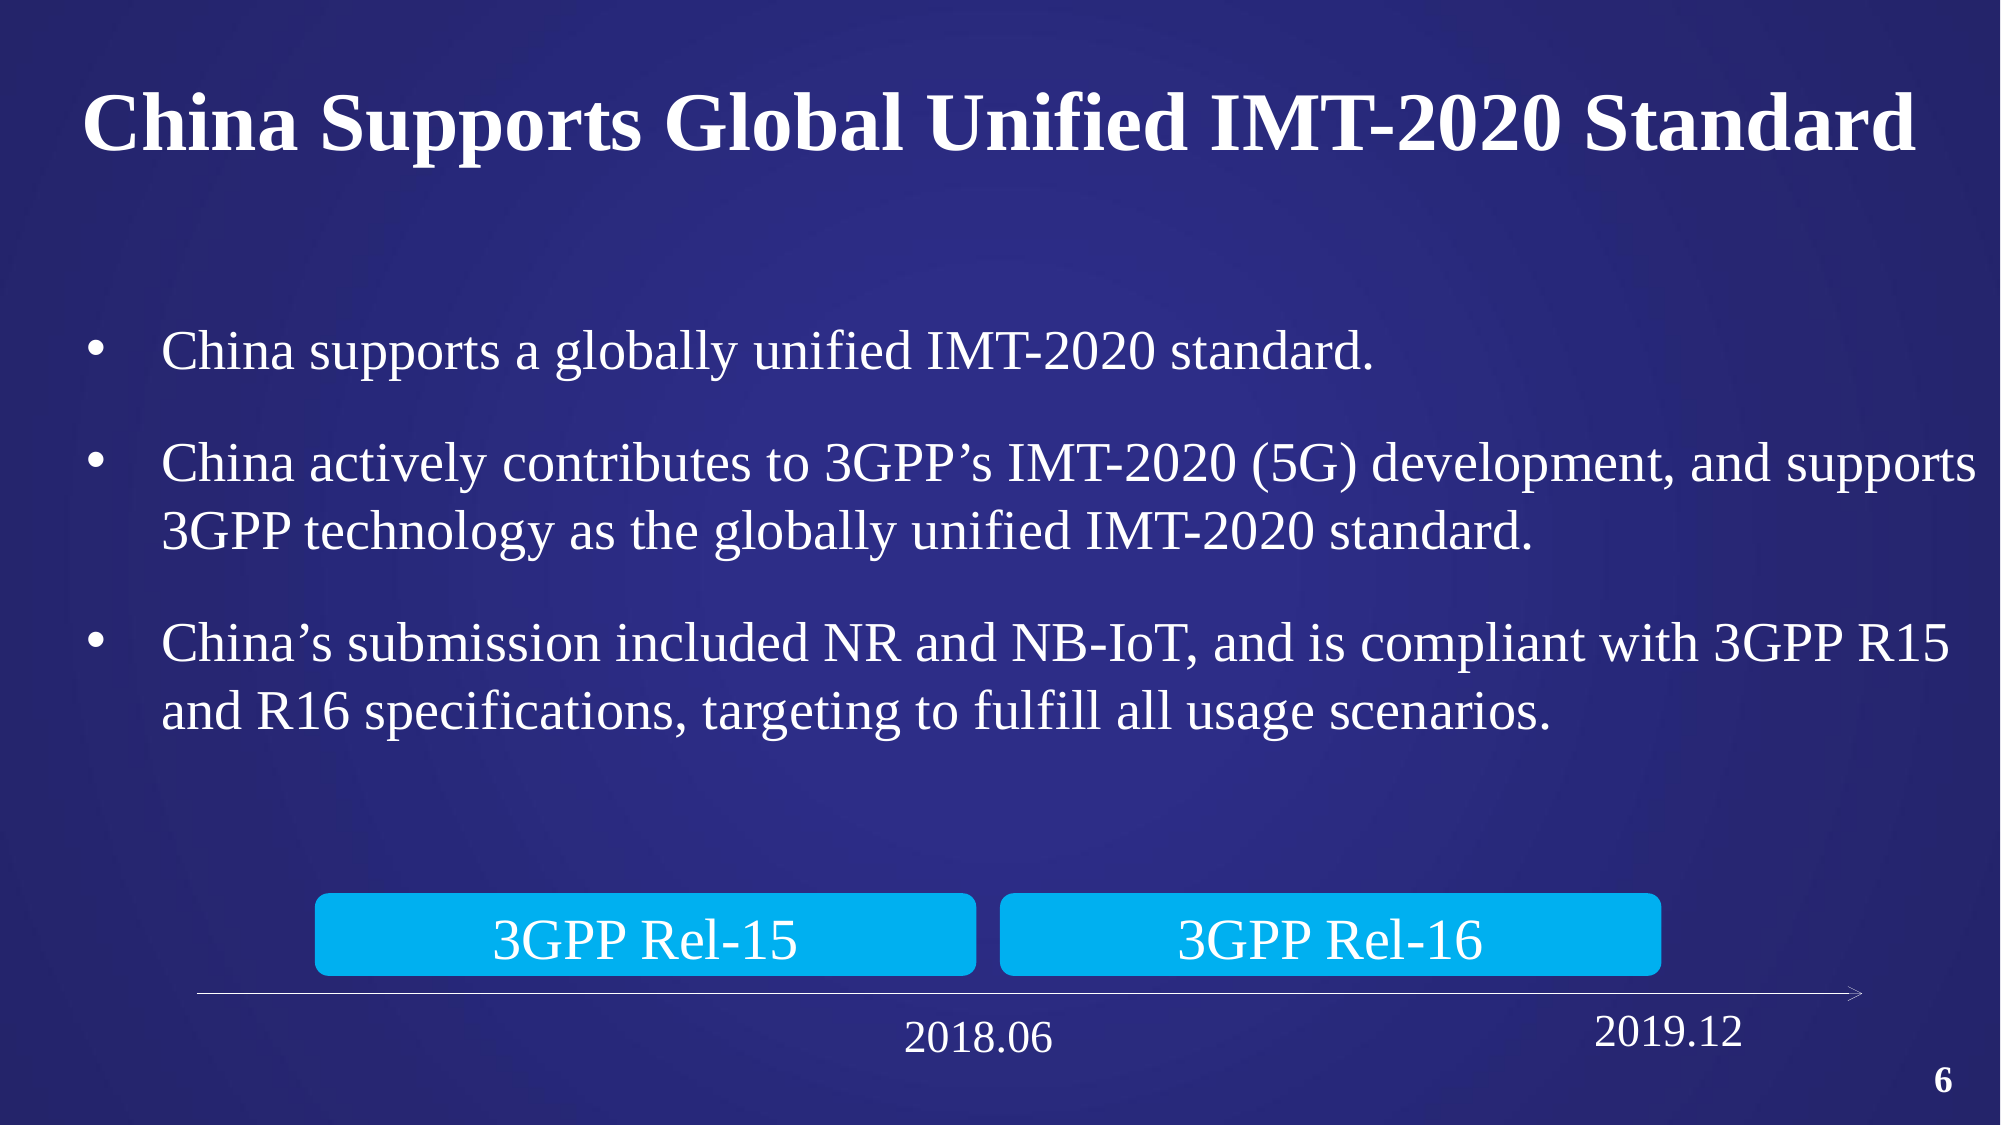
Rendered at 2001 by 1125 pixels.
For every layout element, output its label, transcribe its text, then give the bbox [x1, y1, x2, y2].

text_box 2018.06 [888, 999, 1069, 1070]
text_box 2019.12 [1579, 994, 1759, 1064]
text_box China supports a globally unified IMT-2020 standard. China actively contributes to 3GPP’s IMT-2020 (5G) development, and supports 3GPP technology as the globally unified IMT-2020 standard. China’s submission included NR and NB-IoT, and is compliant with 3GPP R15 and R16 specifications, targeting to fulfill all usage scenarios. [71, 305, 2000, 748]
text_box 3GPP Rel-15 [314, 893, 977, 976]
text_box 3GPP Rel-16 [999, 893, 1662, 976]
picture [0, 0, 2001, 1125]
text_box 6 [1919, 1047, 1995, 1116]
title China Supports Global Unified IMT-2020 Standard [0, 59, 2000, 197]
